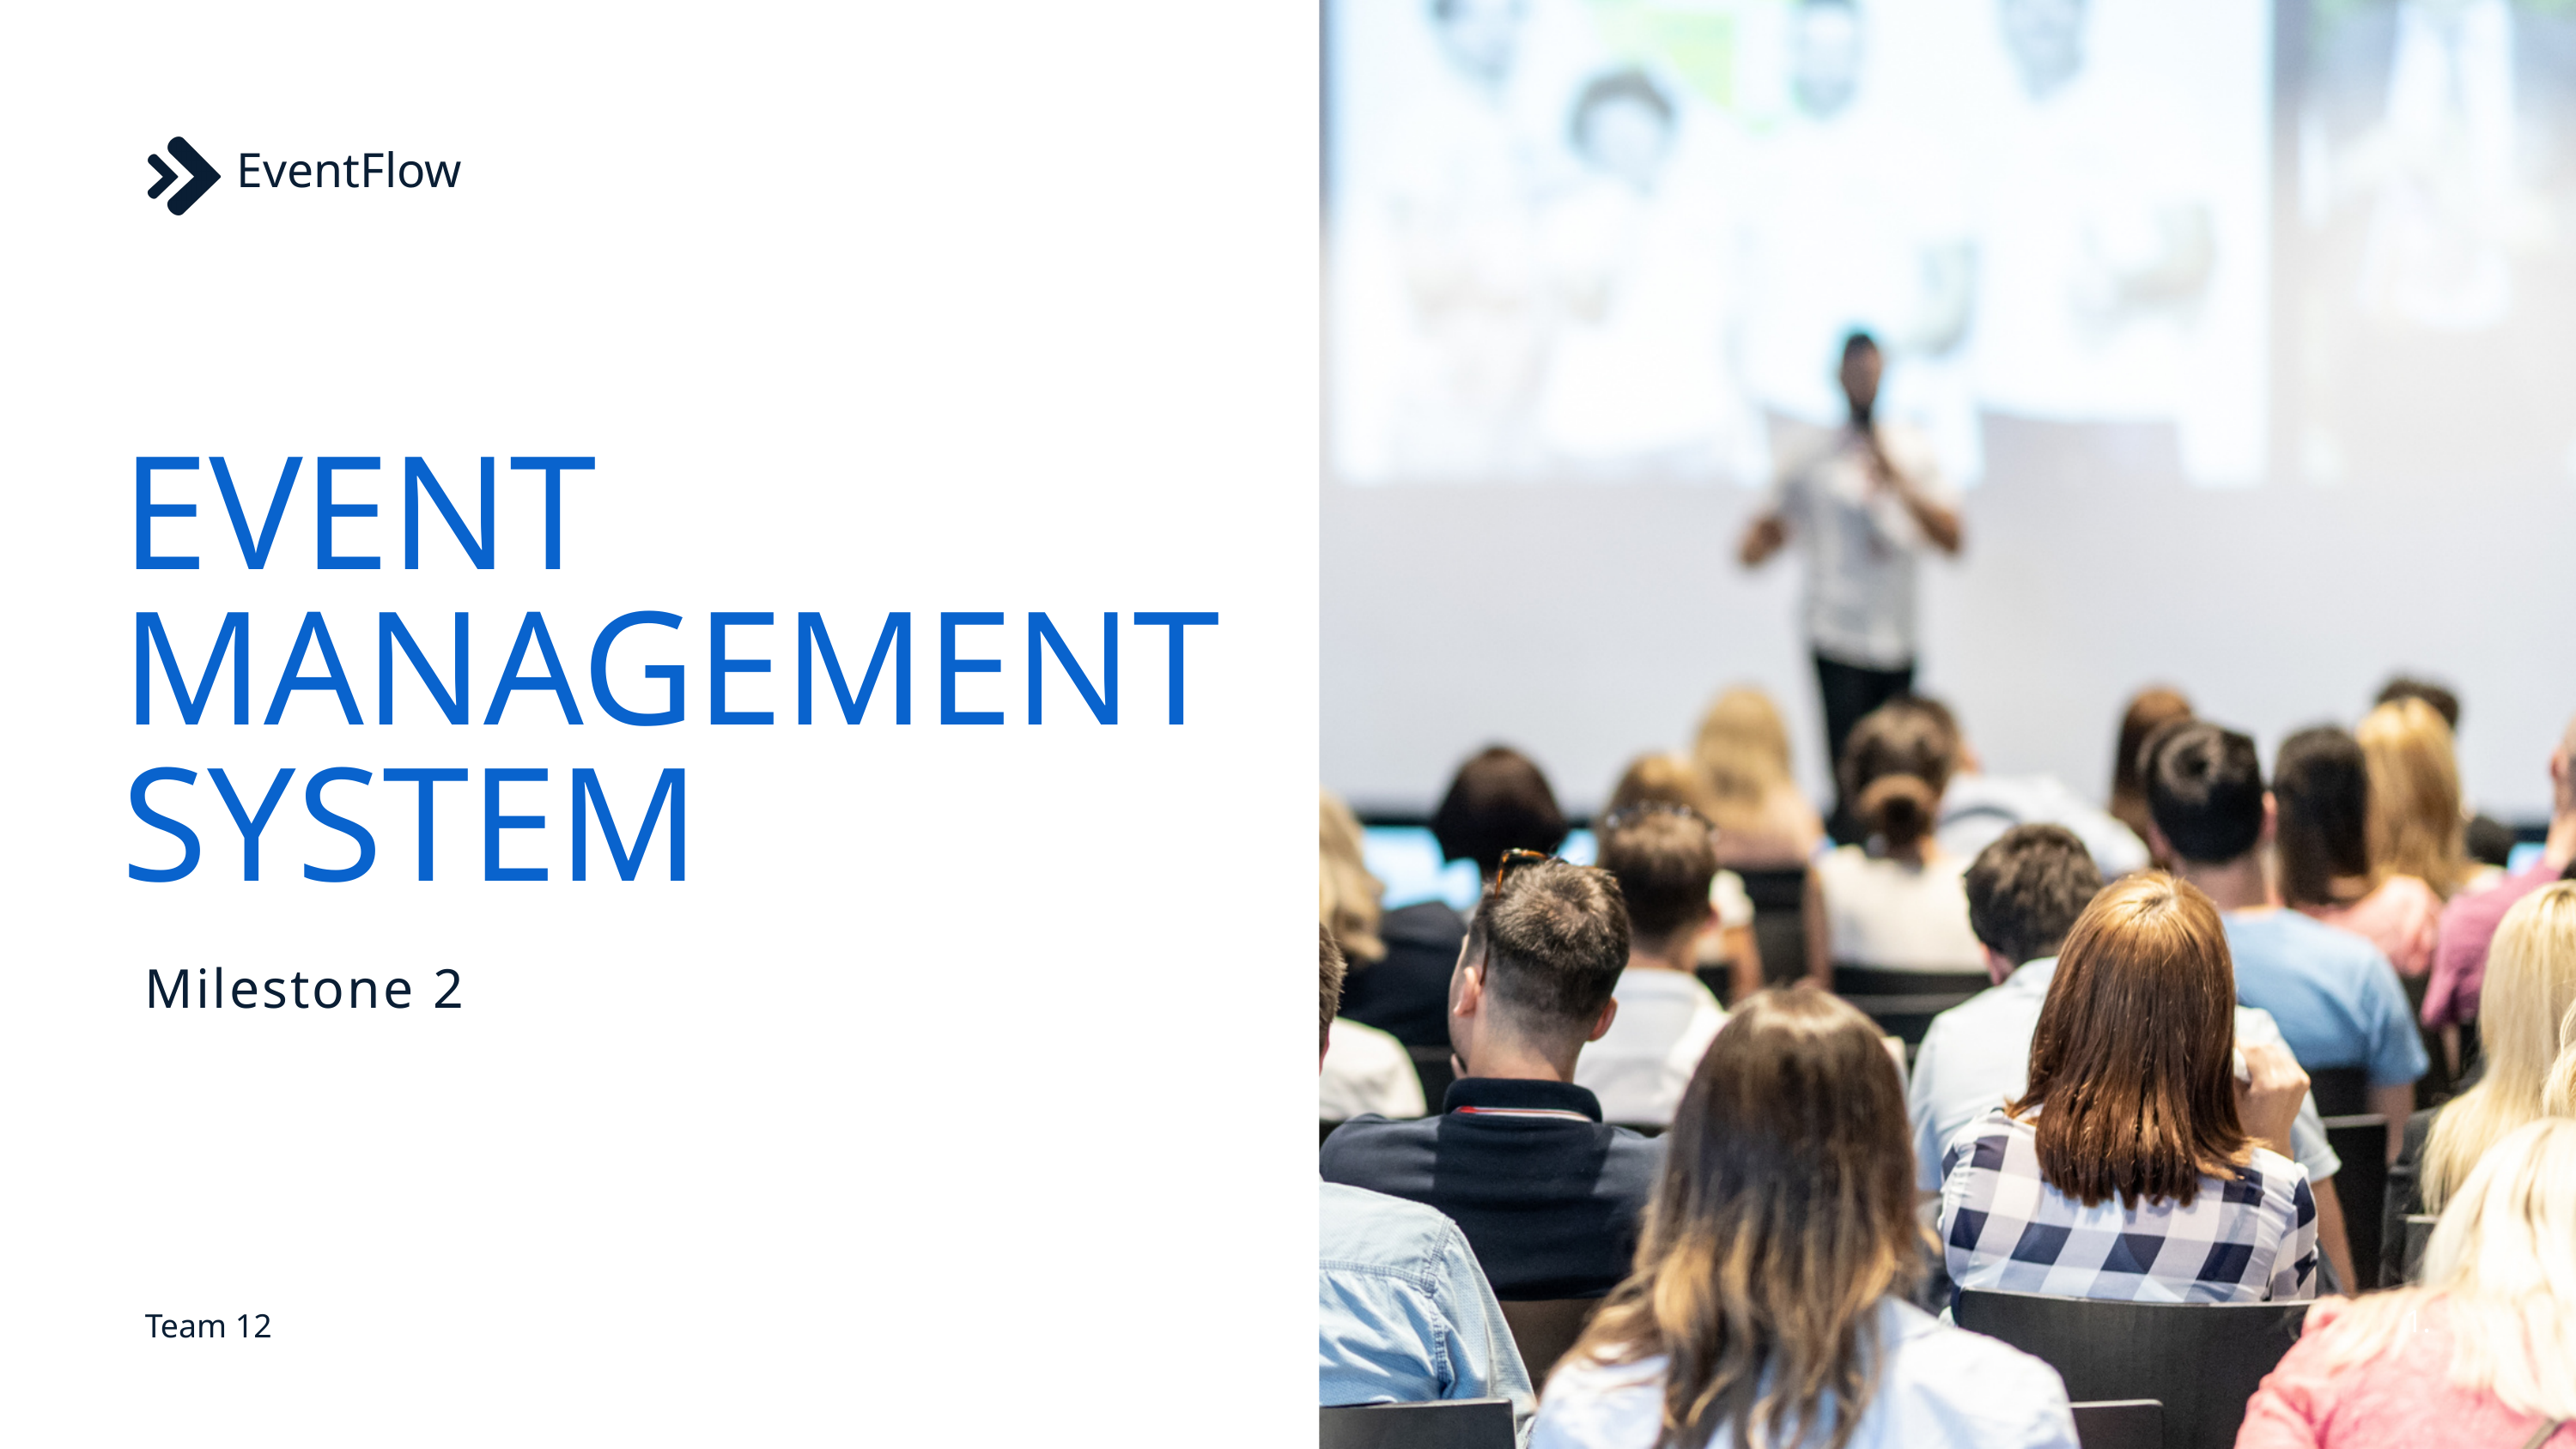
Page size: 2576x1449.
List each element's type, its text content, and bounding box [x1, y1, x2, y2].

text_box EVENT MANAGEMENT SYSTEM [121, 445, 1262, 912]
text_box Team 12 [144, 1295, 647, 1344]
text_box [1319, 0, 2576, 1449]
text_box Milestone 2 [144, 943, 897, 1019]
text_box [144, 131, 465, 221]
